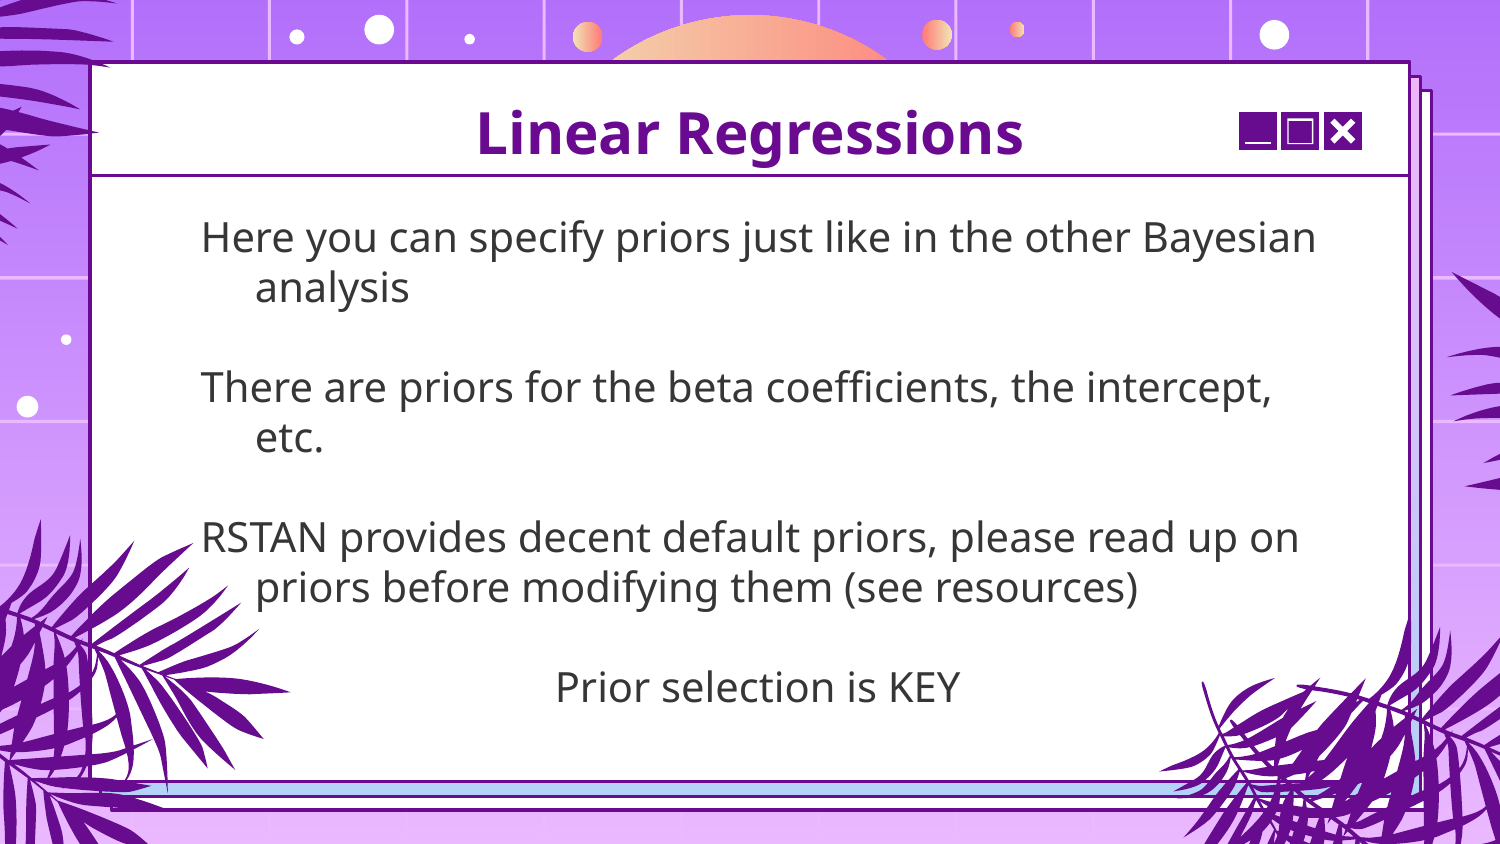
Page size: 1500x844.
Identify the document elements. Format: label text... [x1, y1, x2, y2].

text_box [0, 519, 291, 844]
title Linear Regressions [90, 90, 1410, 173]
text_box Here you can specify priors just like in the other Bayesian analysis There are priors for the beta coefficients, the intercept, etc. RSTAN provides decent default priors, please read up on priors before modifying them (see resources) Prior selection is KEY [164, 273, 1335, 649]
text_box [1159, 611, 1500, 844]
